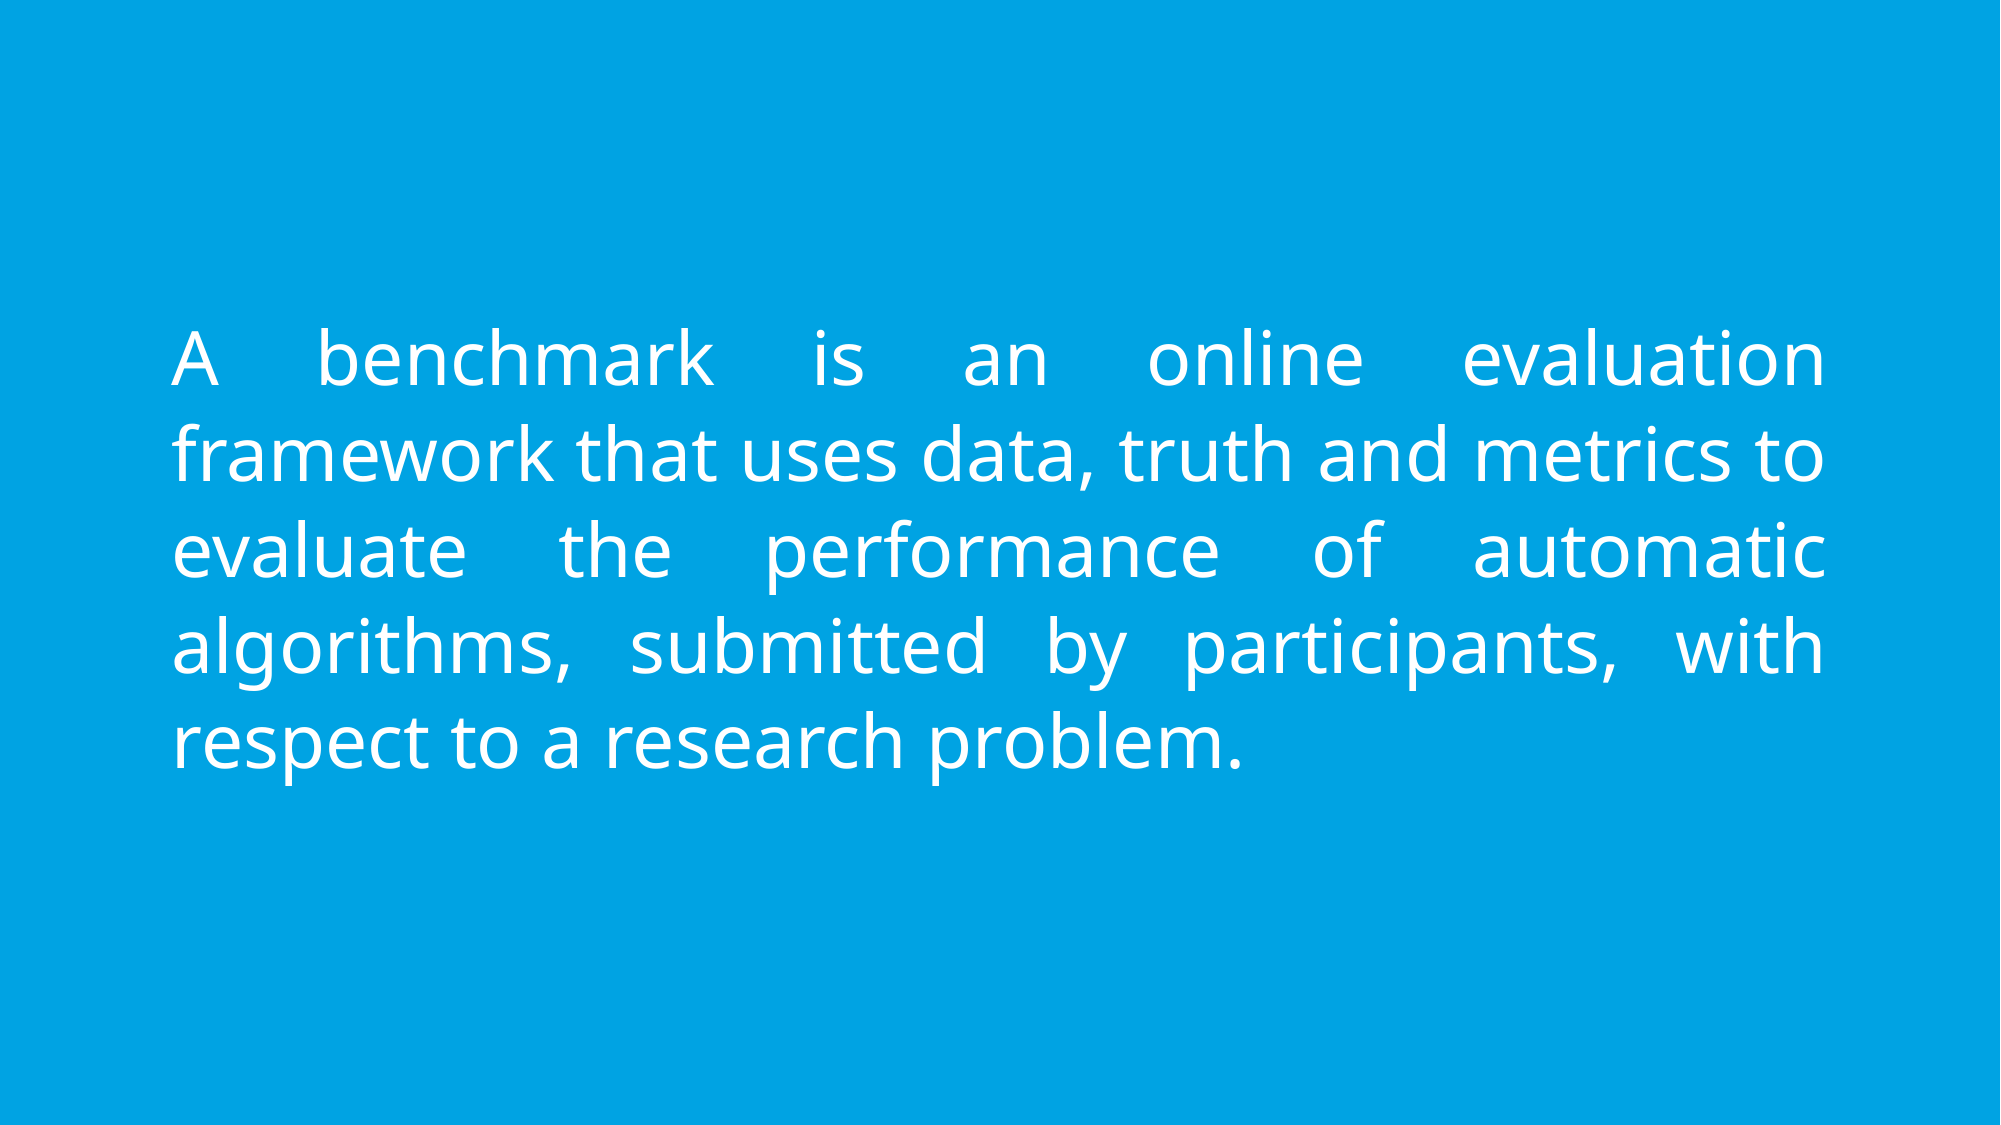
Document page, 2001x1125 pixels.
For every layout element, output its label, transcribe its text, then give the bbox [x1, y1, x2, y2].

list A benchmark is an online evaluation framework that uses data, truth and metrics to evaluate the performance of automatic algorithms, submitted by participants, with respect to a research problem. [156, 297, 1843, 828]
